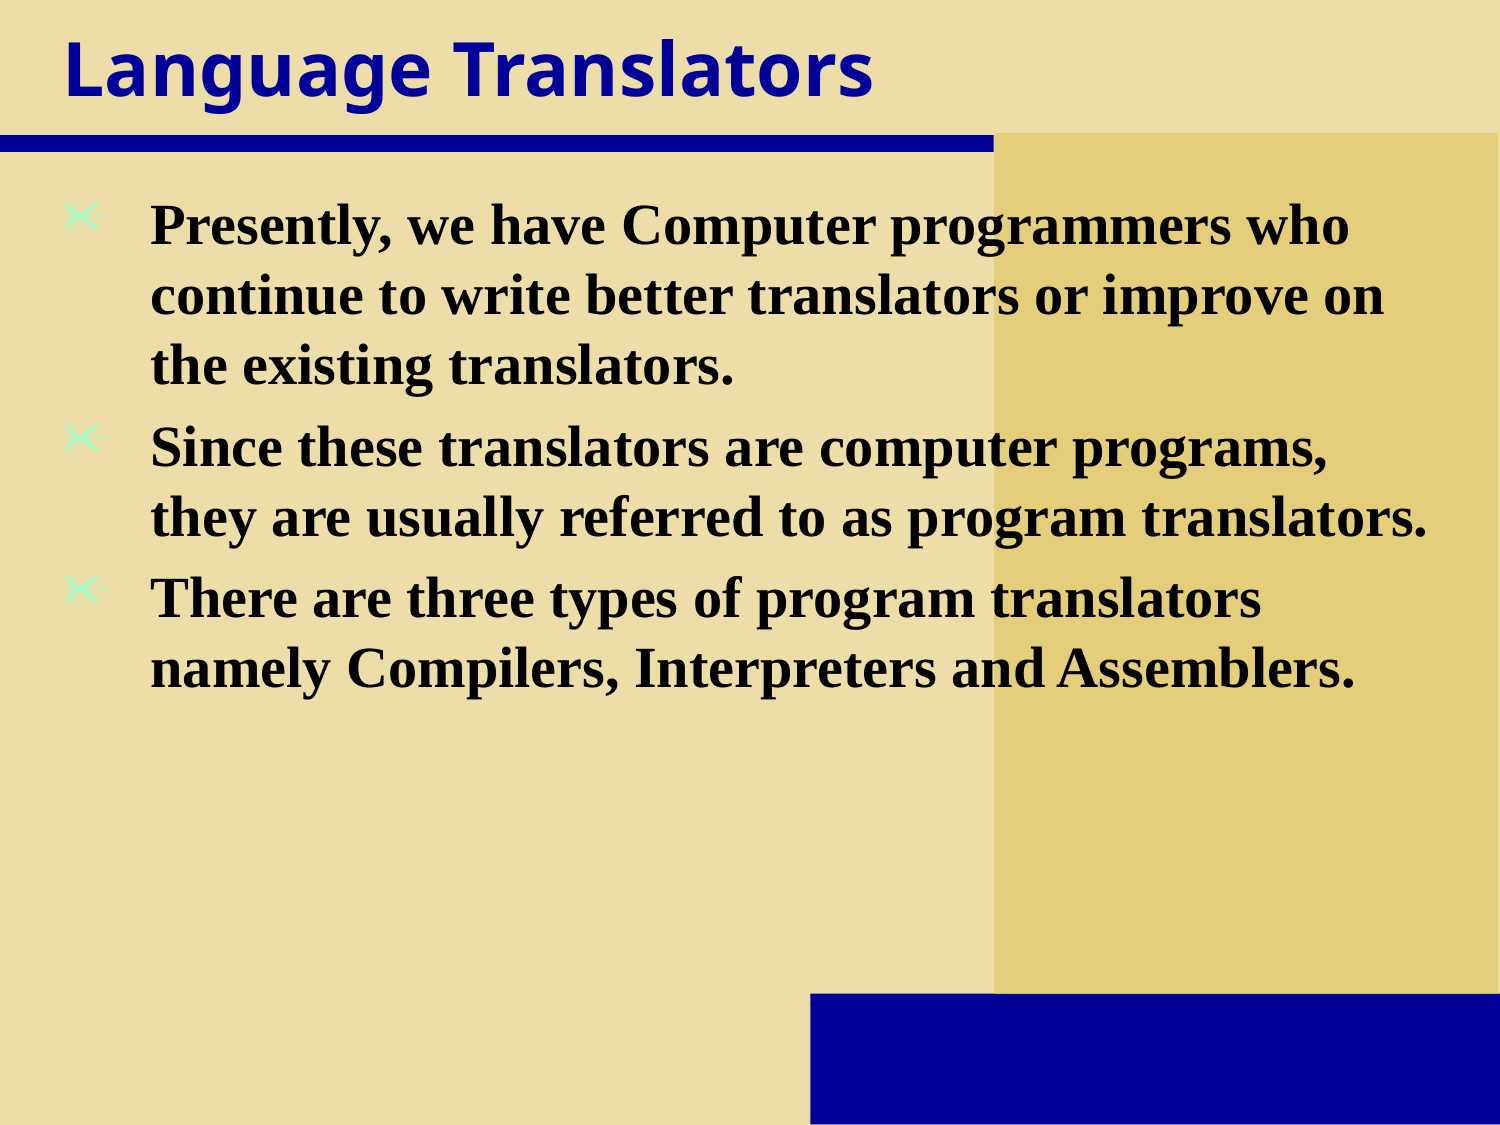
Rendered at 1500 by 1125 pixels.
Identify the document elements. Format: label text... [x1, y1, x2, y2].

title Language Translators [47, 0, 1456, 133]
list Presently, we have Computer programmers who continue to write better translators or improve on the existing translators. Since these translators are computer programs, they are usually referred to as program translators. There are three types of program translators namely Compilers, Interpreters and Assemblers. [47, 178, 1457, 960]
